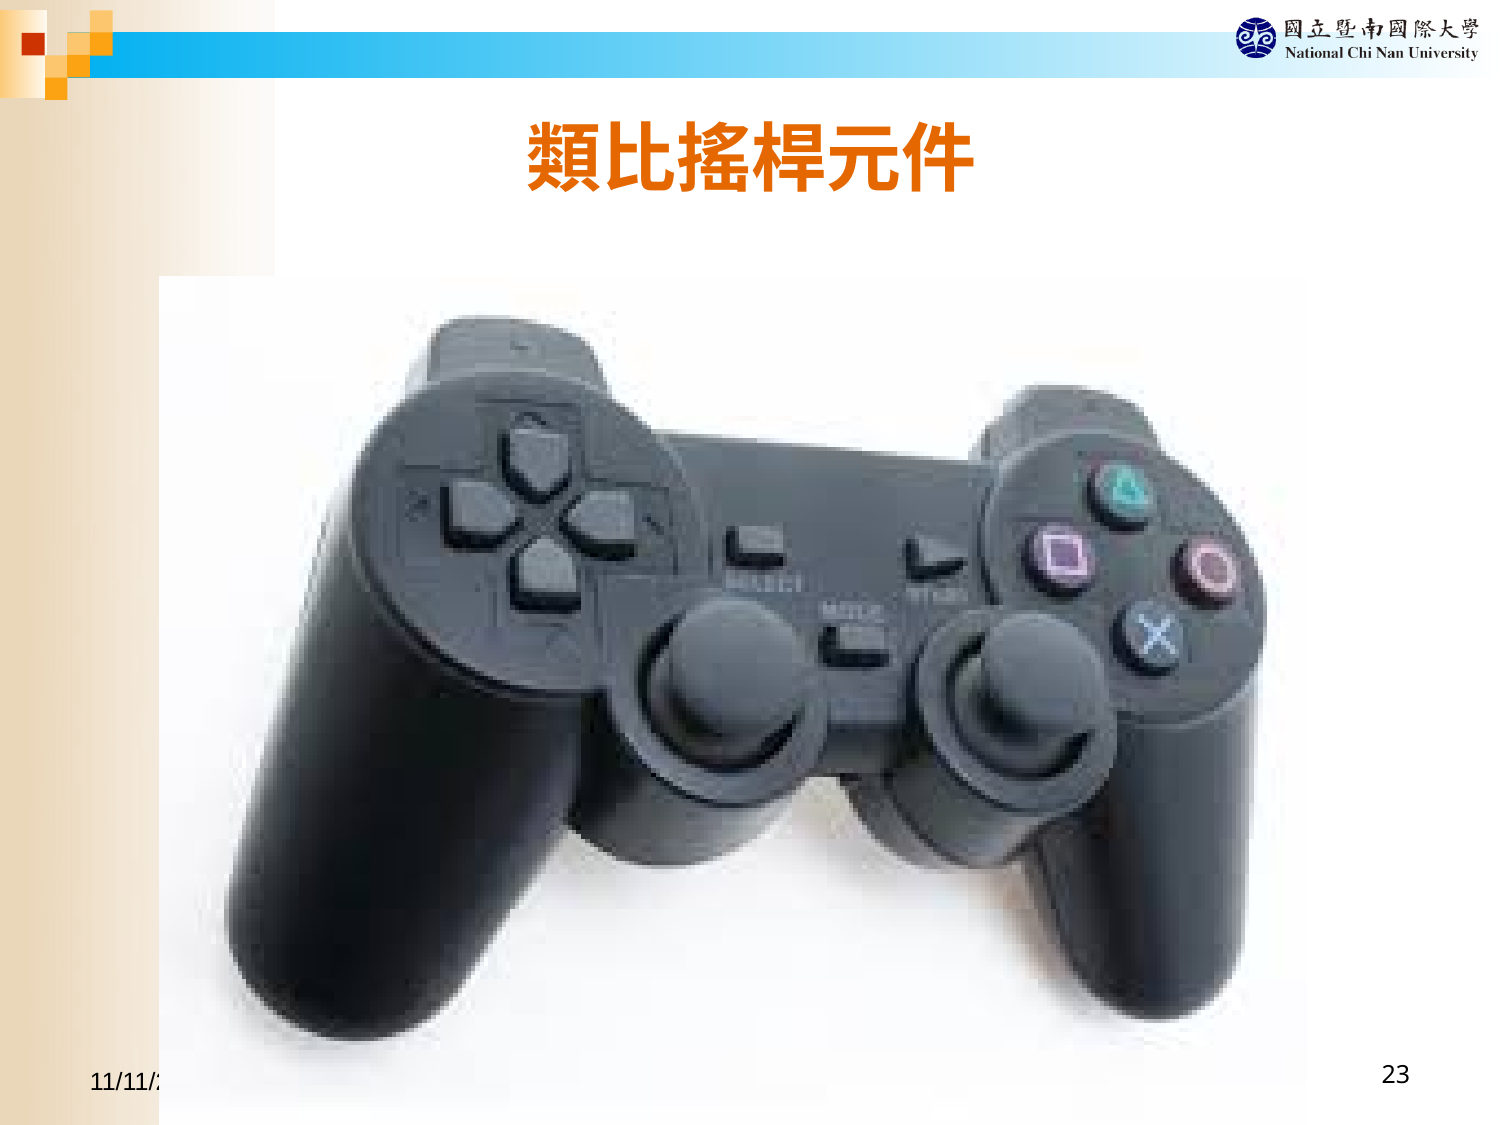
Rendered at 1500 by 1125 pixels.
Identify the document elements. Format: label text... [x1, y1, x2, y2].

picture [1234, 10, 1485, 67]
title 類比搖桿元件 [76, 42, 1427, 268]
picture [159, 276, 1308, 1125]
text_box 23 [1312, 1024, 1425, 1100]
text_box 2017/9/30 [75, 1024, 154, 1103]
